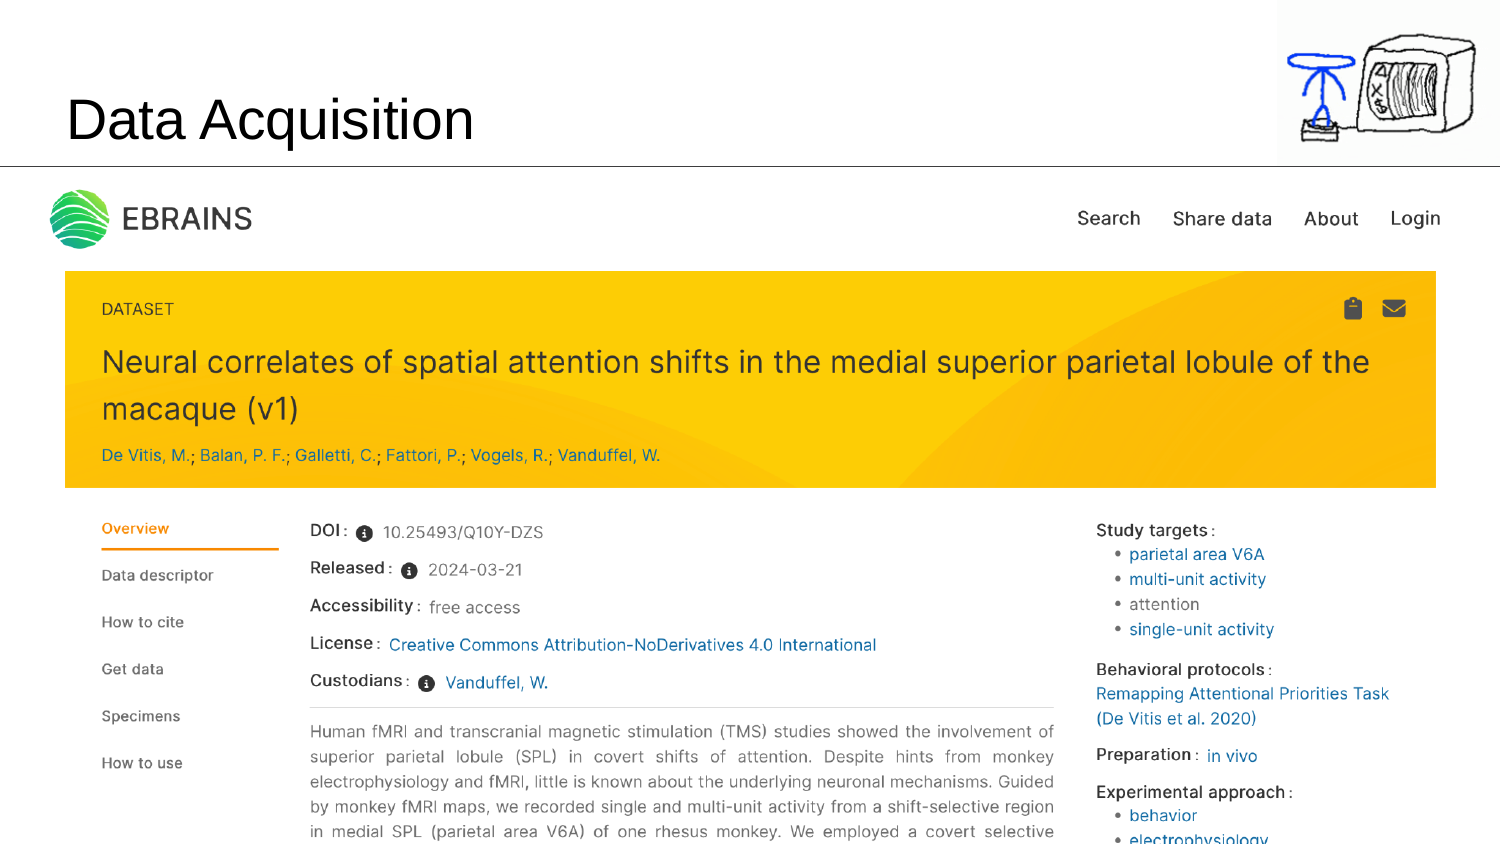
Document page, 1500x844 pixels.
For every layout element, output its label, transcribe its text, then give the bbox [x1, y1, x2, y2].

picture [0, 0, 1500, 844]
title Data Acquisition [51, 72, 1272, 165]
